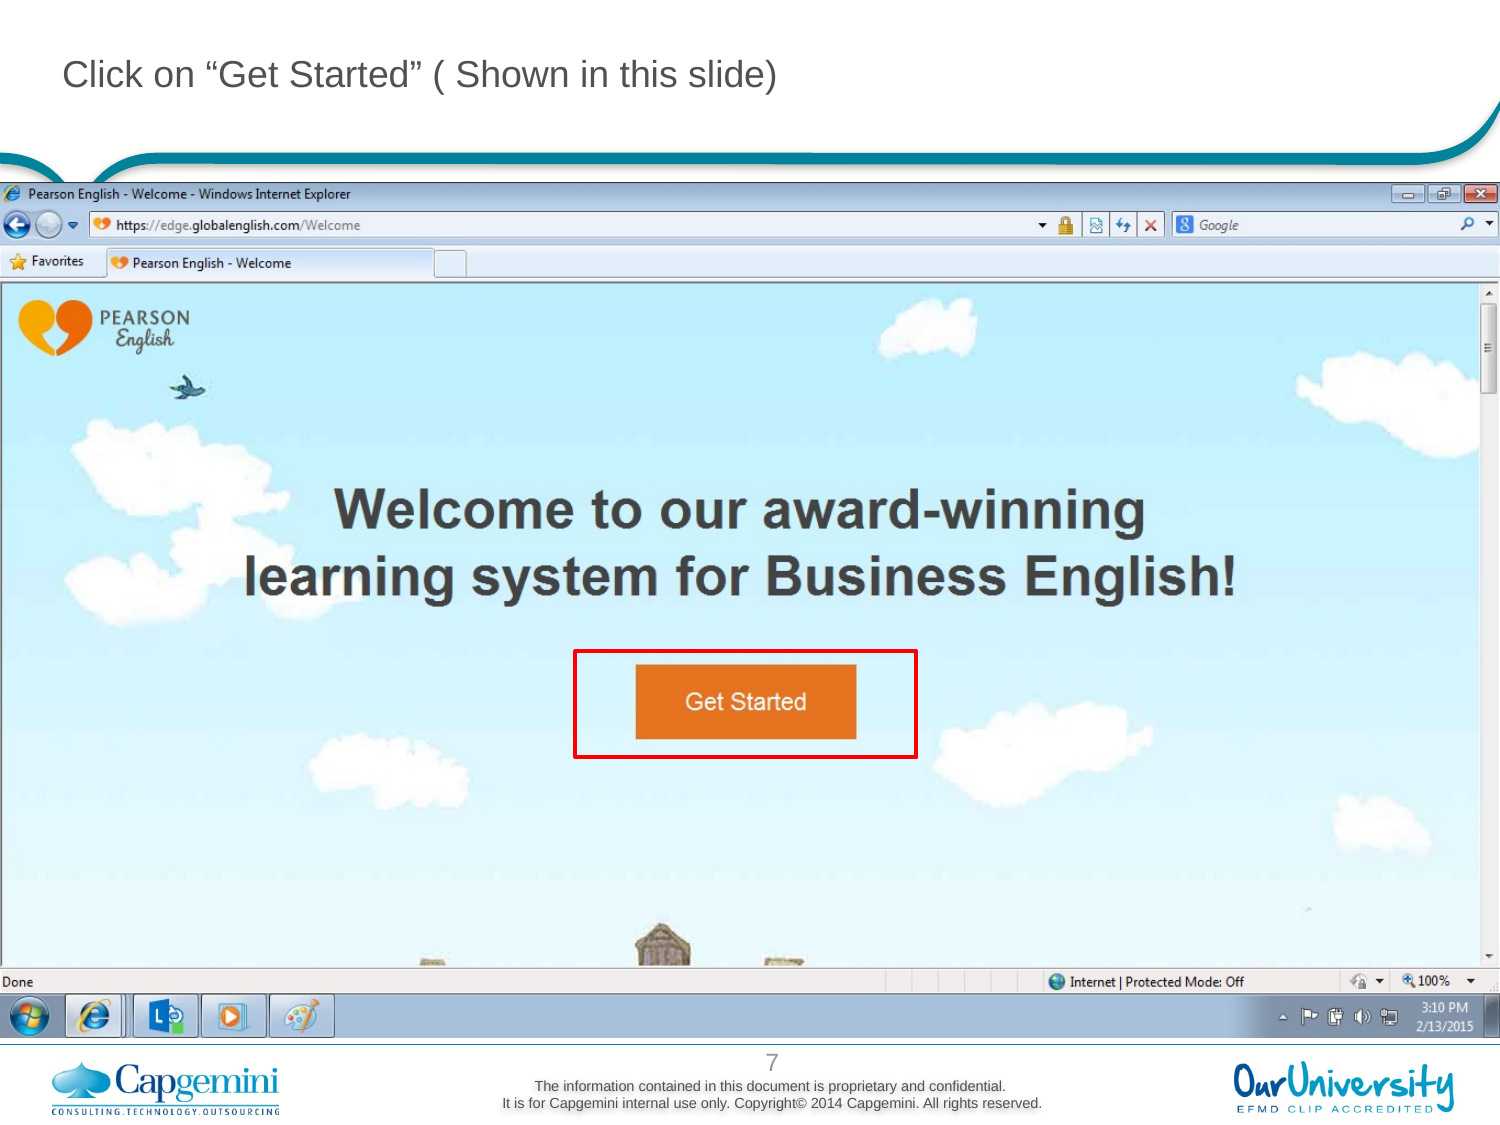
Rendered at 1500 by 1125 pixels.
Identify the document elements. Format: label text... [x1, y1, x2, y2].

text_box Click on “Get Started” ( Shown in this slide) [47, 43, 939, 103]
picture [0, 182, 1500, 1038]
picture [52, 1062, 279, 1115]
picture [1232, 1061, 1457, 1115]
